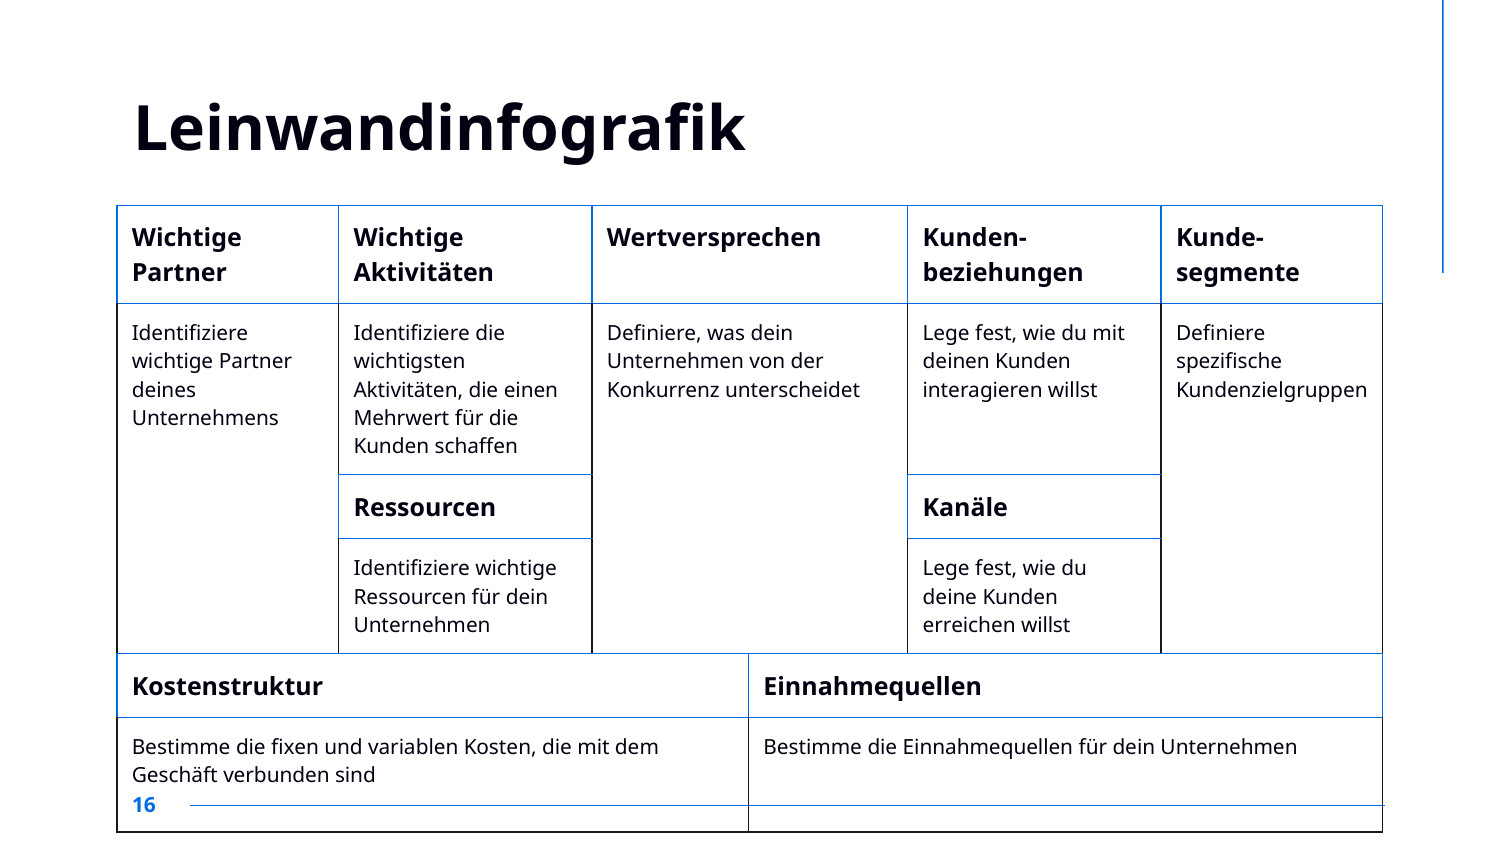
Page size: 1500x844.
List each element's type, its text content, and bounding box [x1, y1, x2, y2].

table_header Wichtige Aktivitäten [339, 206, 591, 303]
title Leinwandinfografik [118, 72, 1382, 167]
table_cell Kostenstruktur [118, 654, 748, 717]
table_cell Identifiziere wichtige Ressourcen für dein Unternehmen [339, 539, 591, 653]
table_cell Definiere, was dein Unternehmen von der Konkurrenz unterscheidet [593, 304, 907, 653]
slide_number ‹#› [116, 833, 191, 838]
table_cell Ressourcen [339, 475, 591, 538]
table_cell Definiere spezifische Kundenzielgruppen [1162, 304, 1382, 653]
table_cell Bestimme die Einnahmequellen für dein Unternehmen [749, 718, 1382, 831]
table_header Kunde- segmente [1162, 206, 1382, 303]
table_cell Kanäle [908, 475, 1160, 538]
table_header Wichtige Partner [118, 206, 338, 303]
table_cell Bestimme die fixen und variablen Kosten, die mit dem Geschäft verbunden sind [118, 718, 748, 831]
table_header Wertversprechen [593, 206, 907, 303]
table_cell Identifiziere wichtige Partner deines Unternehmens [118, 304, 338, 653]
table_cell Identifiziere die wichtigsten Aktivitäten, die einen Mehrwert für die Kunden schaffen [339, 304, 591, 474]
table_cell Lege fest, wie du deine Kunden erreichen willst [908, 539, 1160, 653]
table_header Kunden- beziehungen [908, 206, 1160, 303]
table_cell Lege fest, wie du mit deinen Kunden interagieren willst [908, 304, 1160, 474]
table_cell Einnahmequellen [749, 654, 1382, 717]
